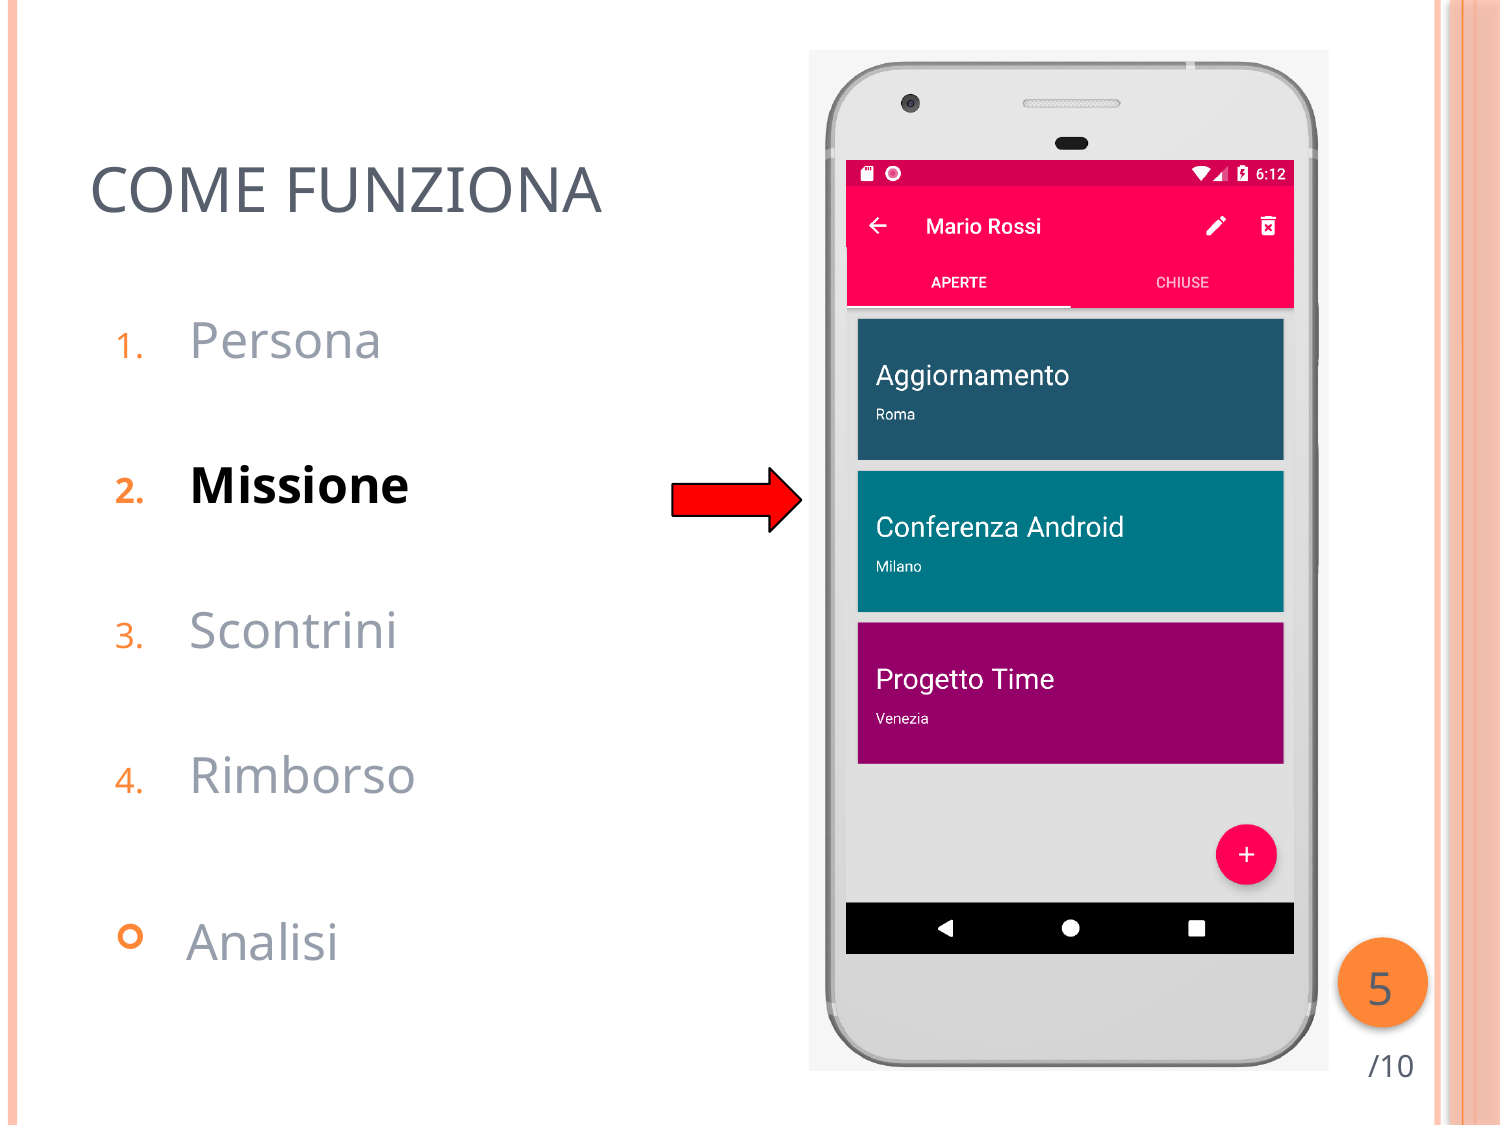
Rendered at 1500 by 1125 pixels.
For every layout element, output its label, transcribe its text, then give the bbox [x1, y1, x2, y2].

text_box Analisi [100, 903, 457, 1022]
list Persona Missione Scontrini Rimborso [100, 301, 740, 821]
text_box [808, 50, 1330, 1072]
text_box /10 [1353, 1021, 1436, 1092]
title Come Funziona [75, 45, 1300, 233]
text_box 5 [1352, 952, 1435, 1022]
text_box [670, 466, 802, 534]
picture [846, 160, 1295, 954]
